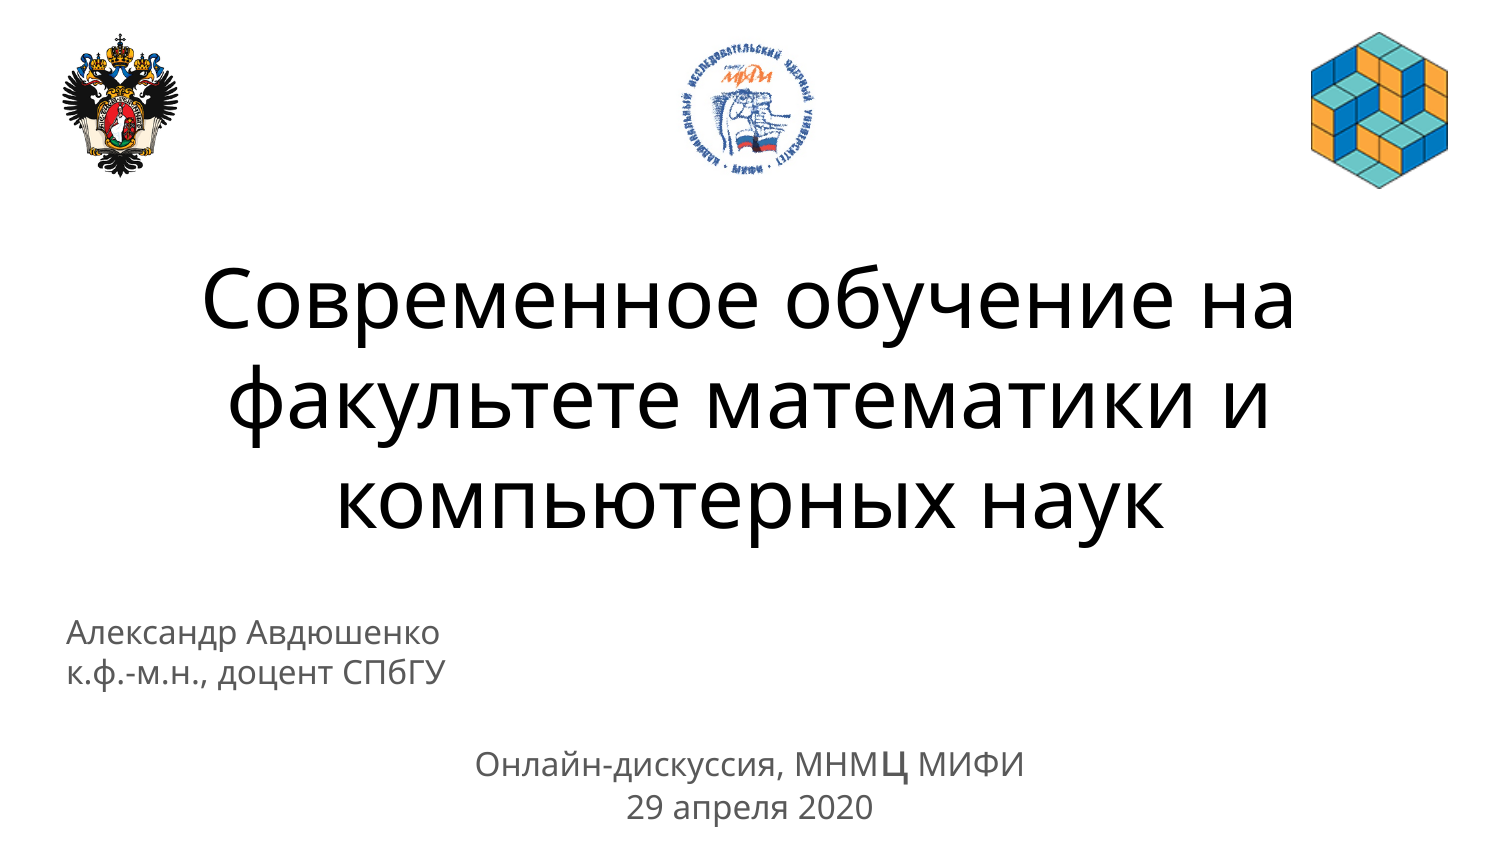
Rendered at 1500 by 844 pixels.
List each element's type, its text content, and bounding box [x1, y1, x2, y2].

picture [50, 22, 189, 189]
subtitle Александр Авдюшенко к.ф.-м.н., доцент СПбГУ Онлайн-дискуссия, МНМц МИФИ 29 апреля 2020 [51, 596, 1449, 727]
picture [669, 29, 829, 189]
picture [1311, 32, 1448, 189]
title Современное обучение на факультете математики и компьютерных наук [51, 223, 1449, 561]
